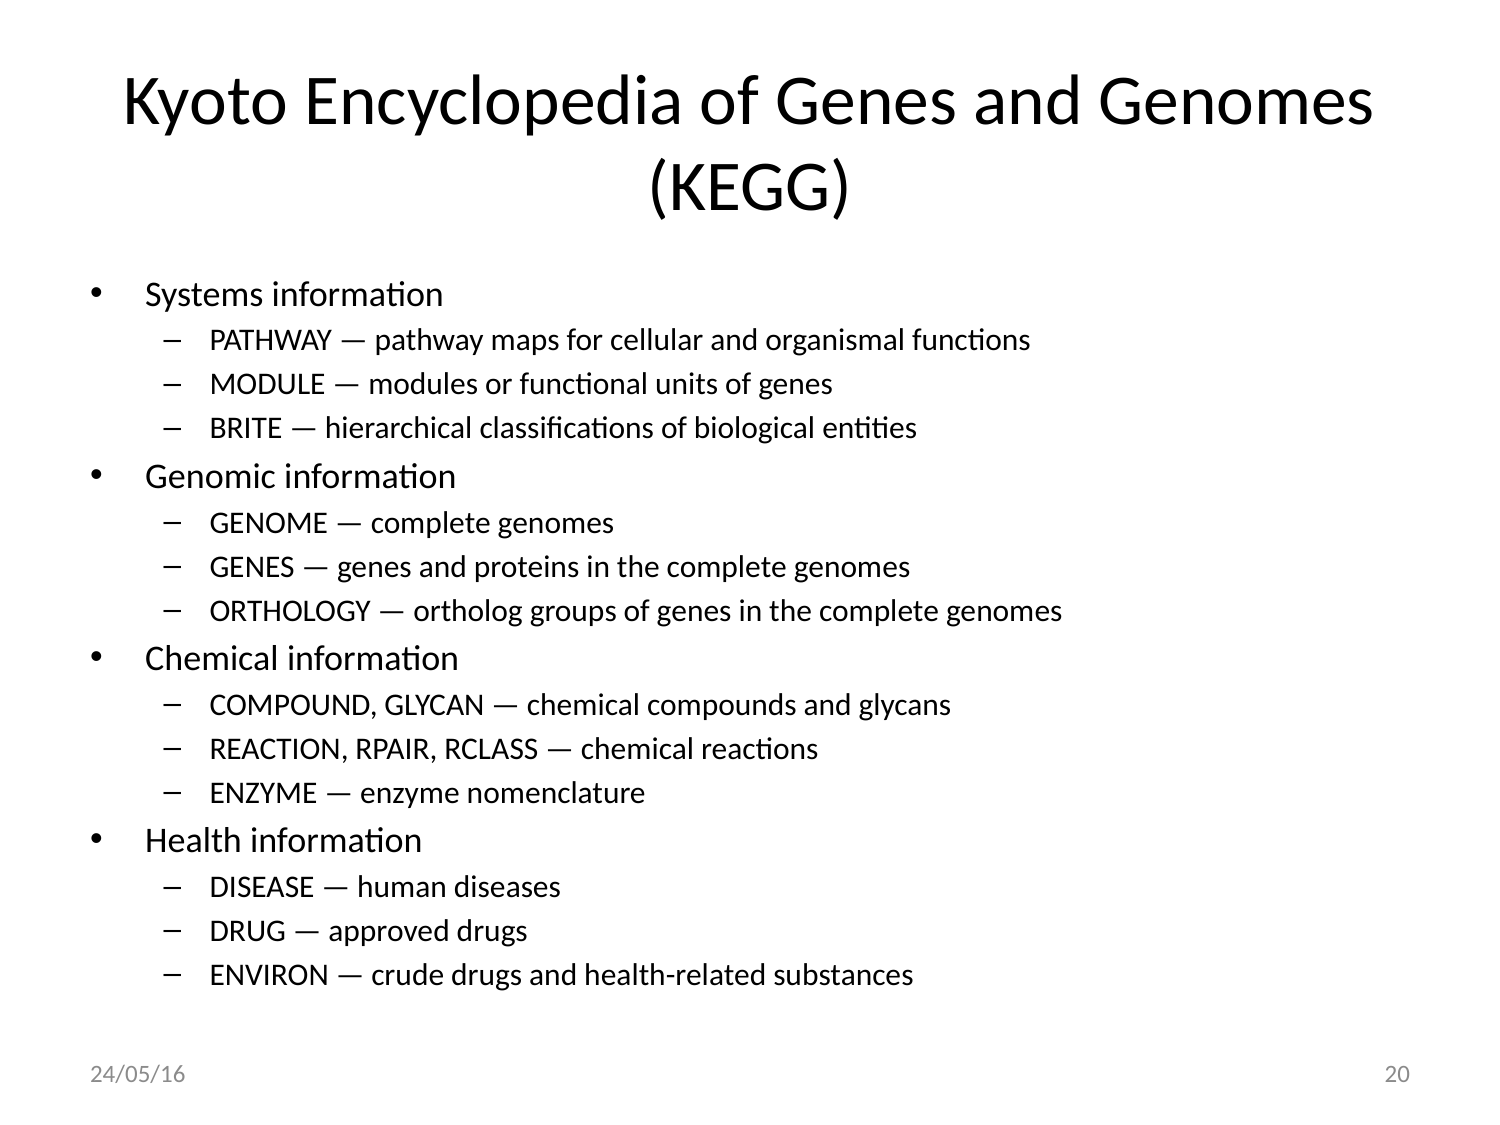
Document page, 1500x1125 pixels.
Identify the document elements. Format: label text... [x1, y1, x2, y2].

list Systems information PATHWAY — pathway maps for cellular and organismal functions MODULE — modules or functional units of genes BRITE — hierarchical classifications of biological entities Genomic information GENOME — complete genomes GENES — genes and proteins in the complete genomes ORTHOLOGY — ortholog groups of genes in the complete genomes Chemical information COMPOUND, GLYCAN — chemical compounds and glycans REACTION, RPAIR, RCLASS — chemical reactions ENZYME — enzyme nomenclature Health information DISEASE — human diseases DRUG — approved drugs ENVIRON — crude drugs and health-related substances [75, 262, 1425, 1005]
title Kyoto Encyclopedia of Genes and Genomes (KEGG) [75, 45, 1425, 233]
